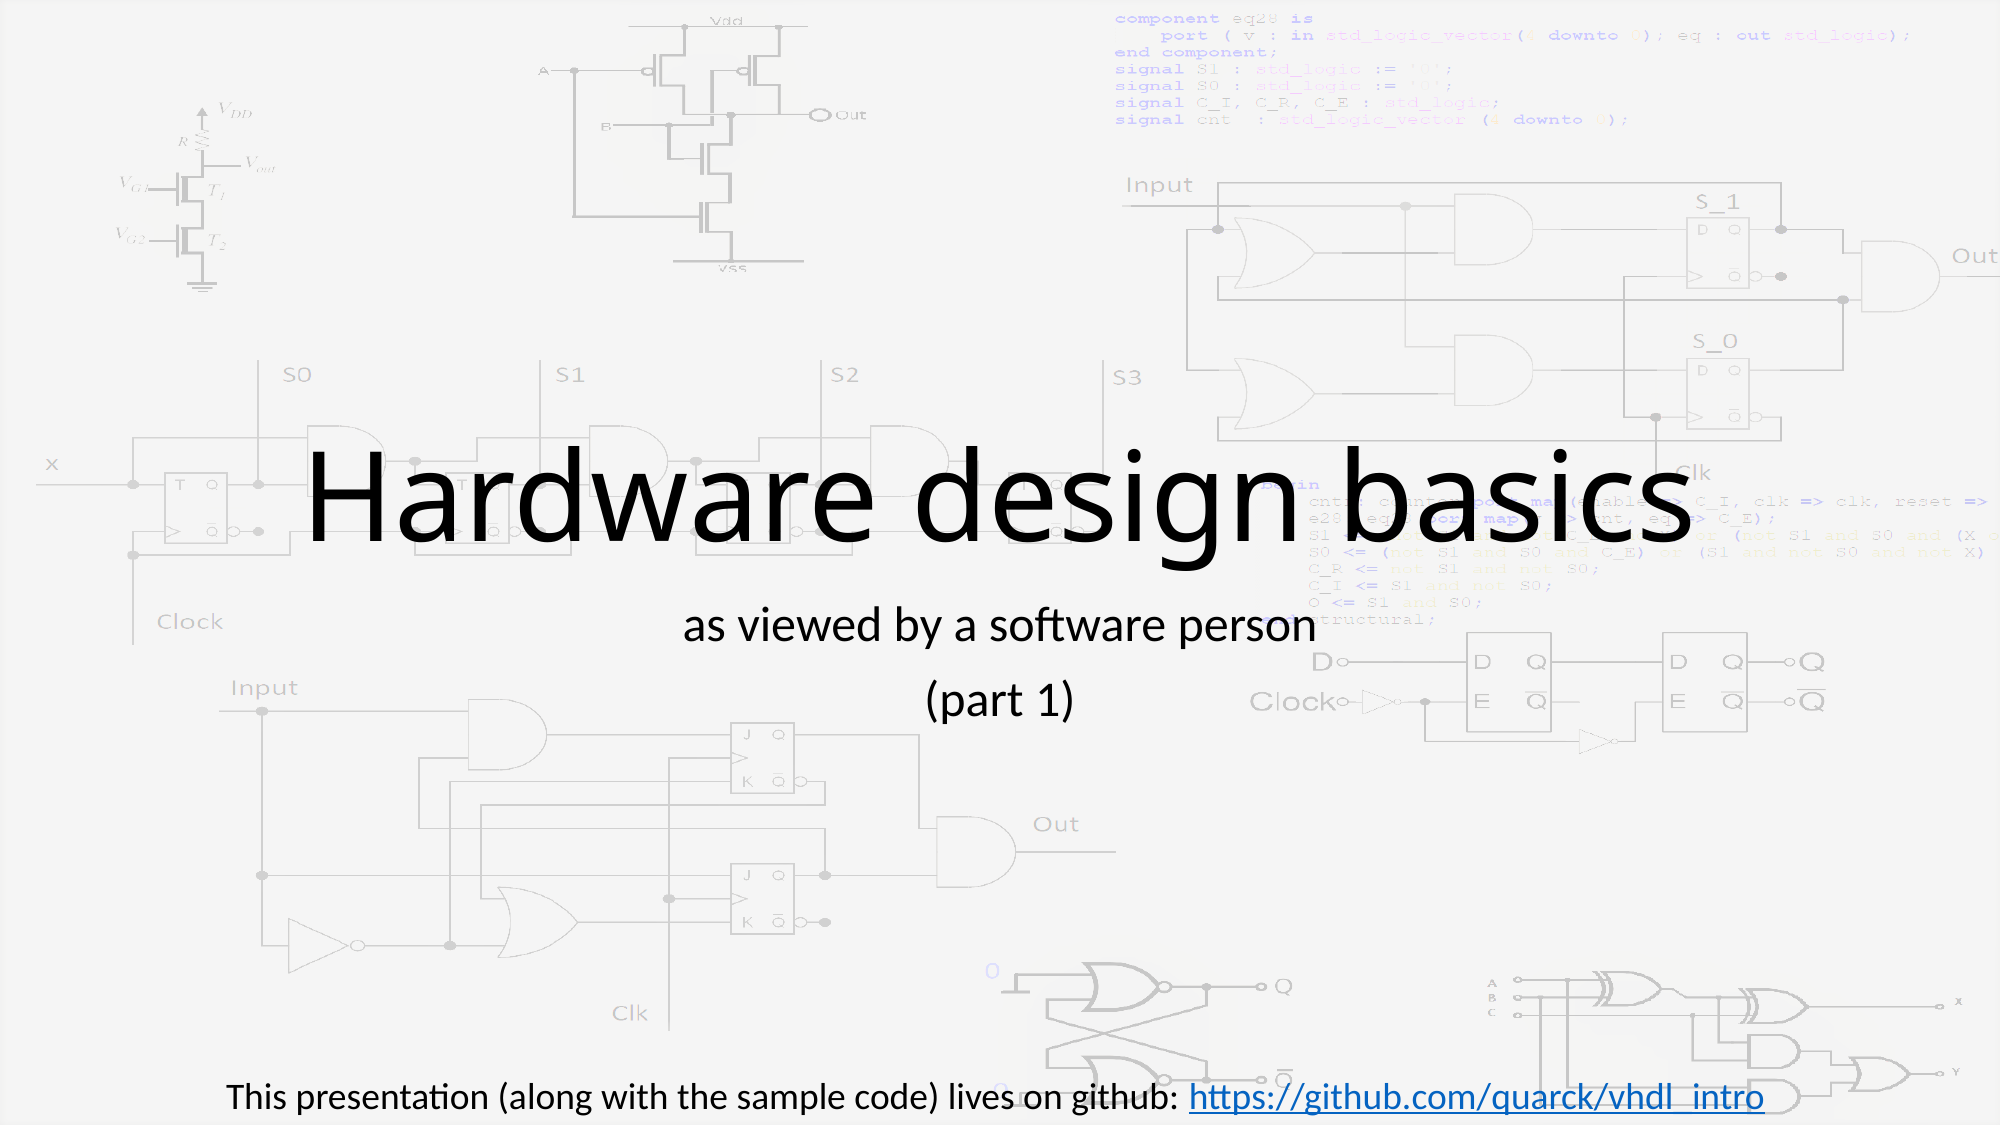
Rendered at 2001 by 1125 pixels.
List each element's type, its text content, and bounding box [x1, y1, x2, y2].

title Hardware design basics [249, 184, 1750, 576]
subtitle as viewed by a software person (part 1) [249, 590, 1750, 863]
text_box This presentation (along with the sample code) lives on github: https://github.com/quarck/vhdl_intro [211, 1064, 1789, 1125]
